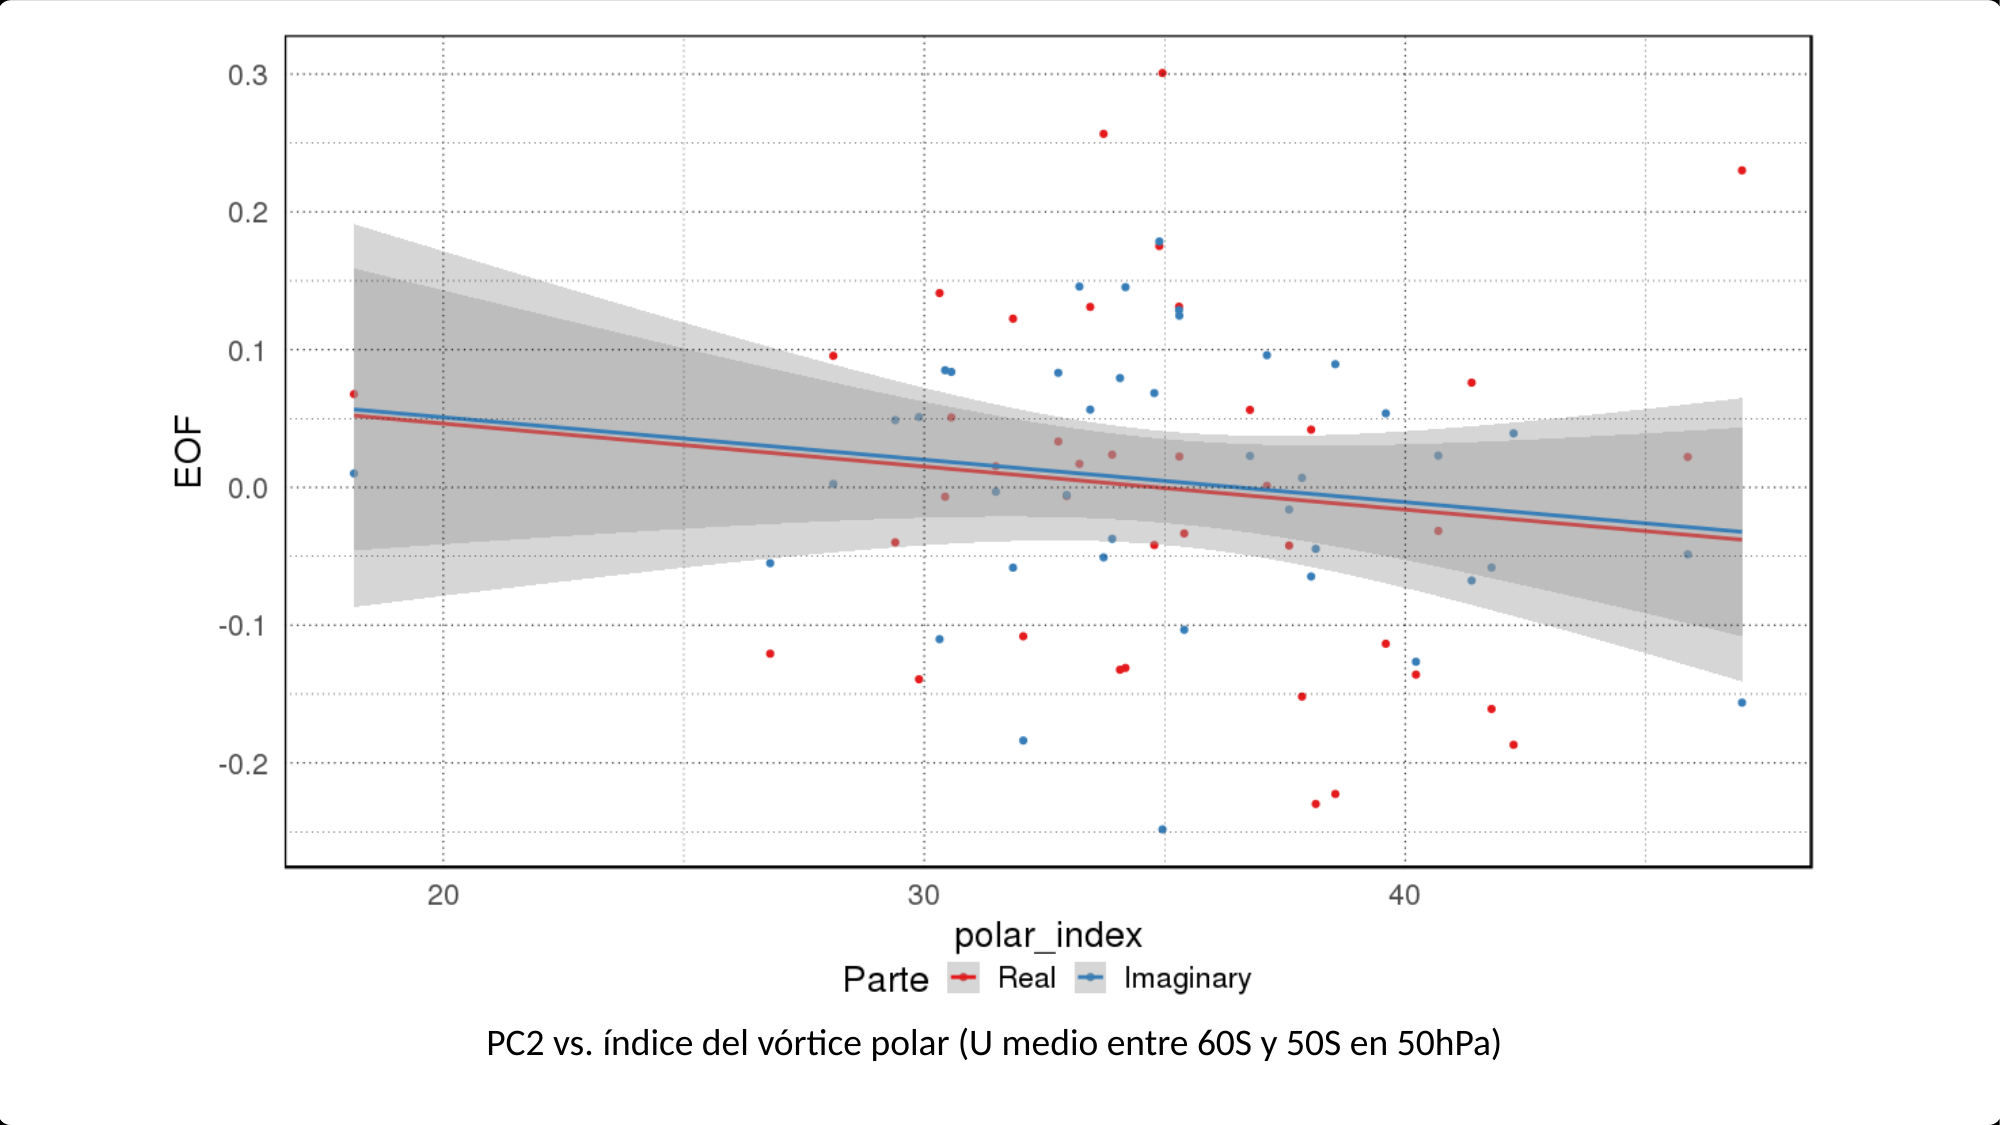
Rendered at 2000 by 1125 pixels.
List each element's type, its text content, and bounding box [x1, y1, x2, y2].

text_box PC2 vs. índice del vórtice polar (U medio entre 60S y 50S en 50hPa) [29, 1010, 1961, 1094]
picture [160, 20, 1827, 1011]
